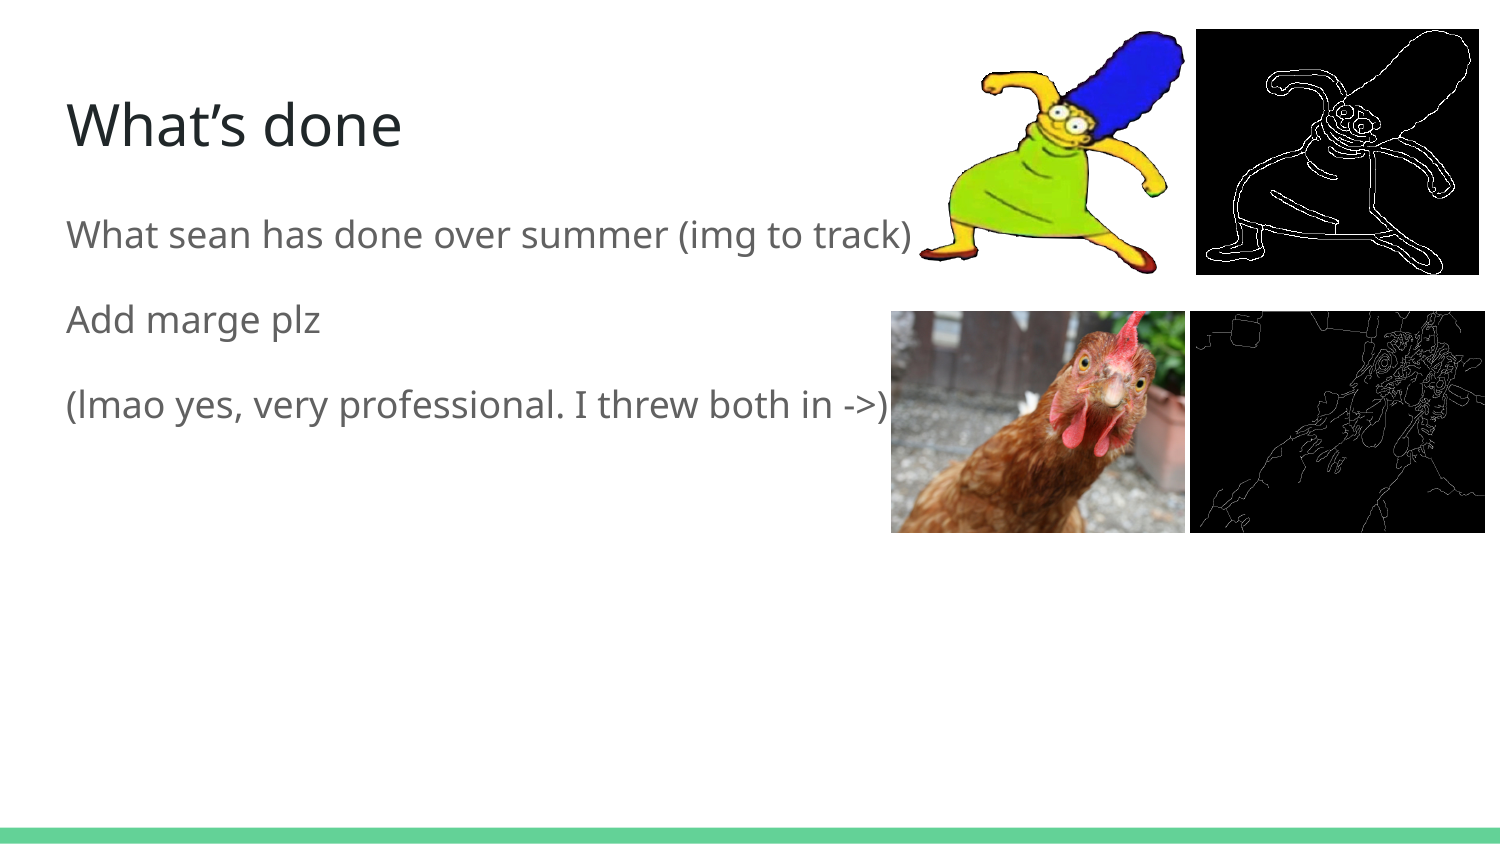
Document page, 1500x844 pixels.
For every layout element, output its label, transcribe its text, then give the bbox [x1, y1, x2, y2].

list What sean has done over summer (img to track) Add marge plz (lmao yes, very professional. I threw both in ->) [51, 189, 1449, 750]
picture [890, 310, 1185, 533]
picture [1196, 29, 1479, 275]
title What’s done [51, 72, 905, 167]
picture [1190, 310, 1485, 533]
picture [910, 29, 1193, 275]
